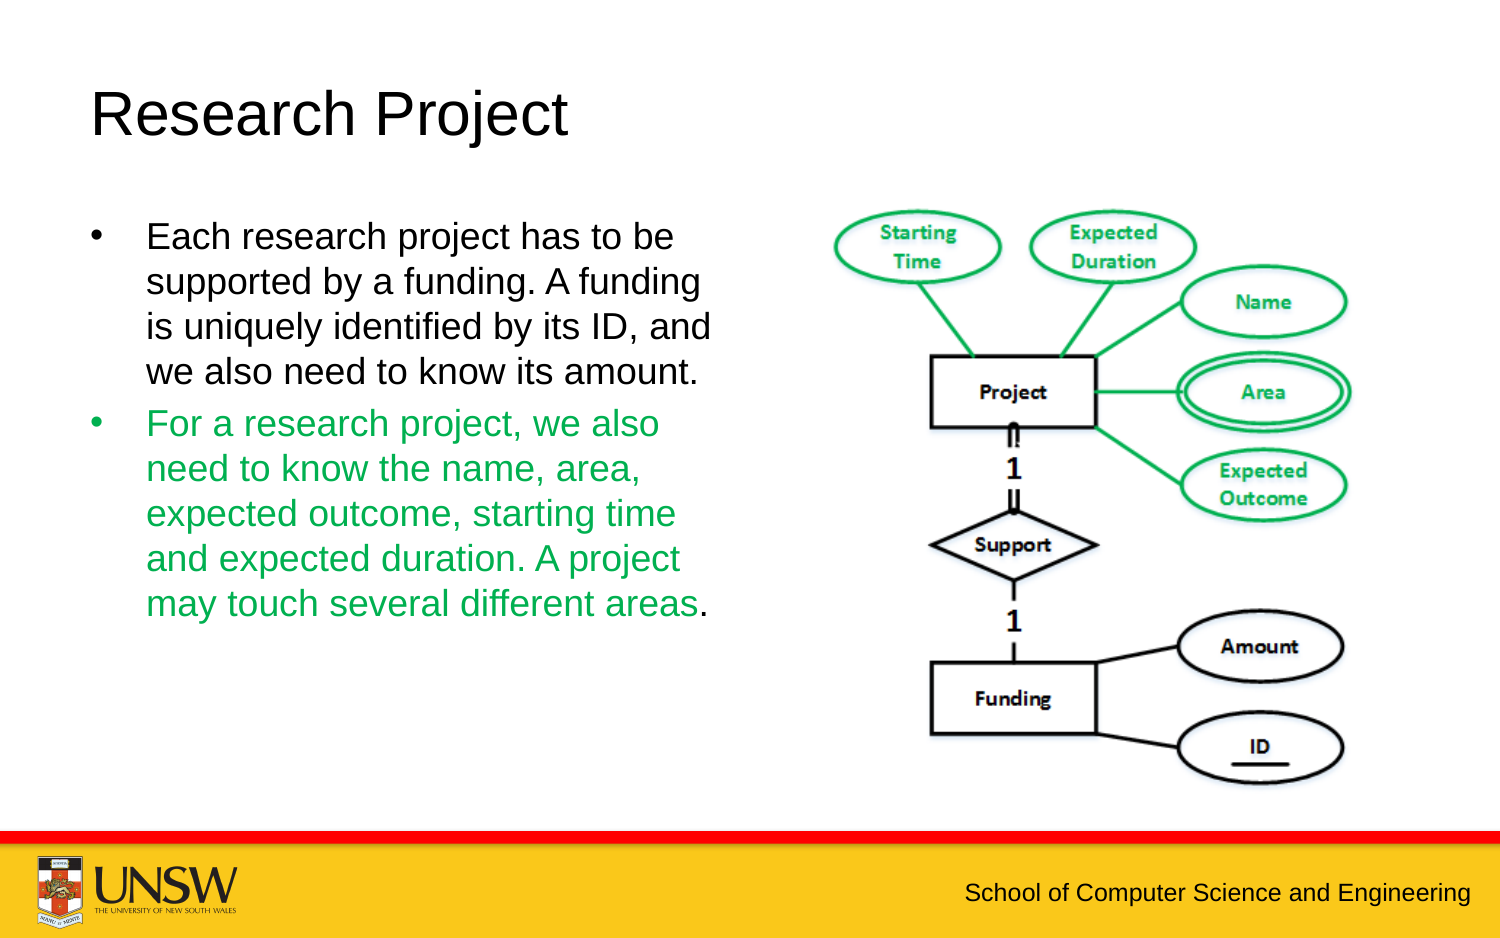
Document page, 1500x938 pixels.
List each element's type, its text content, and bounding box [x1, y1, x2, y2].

list Each research project has to be supported by a funding. A funding is uniquely identified by its ID, and we also need to know its amount. For a research project, we also need to know the name, area, expected outcome, starting time and expected duration. A project may touch several different areas. [75, 204, 738, 794]
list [828, 206, 1359, 796]
title Research Project [75, 65, 1425, 174]
